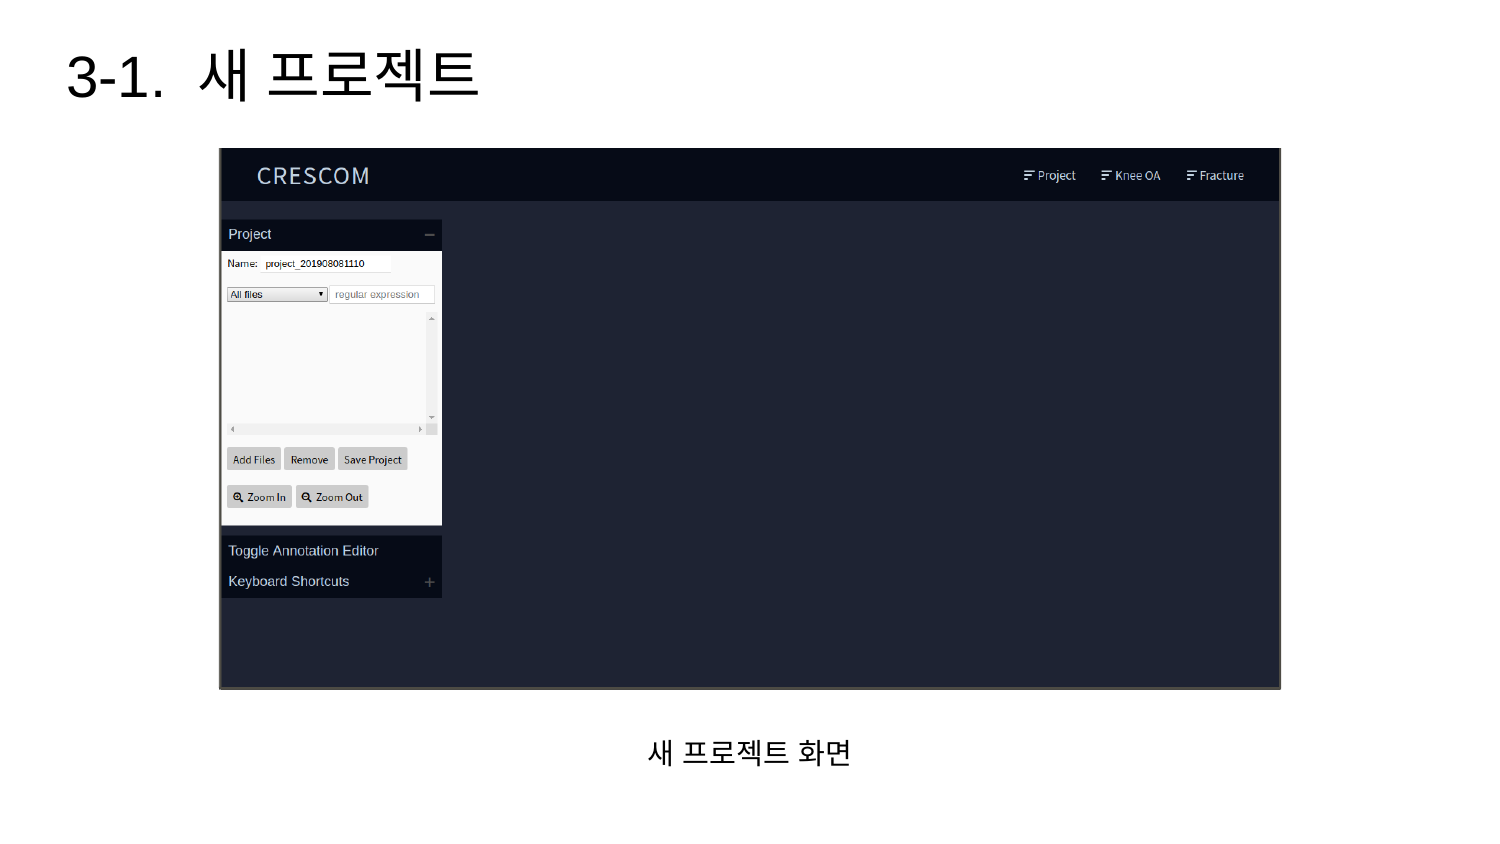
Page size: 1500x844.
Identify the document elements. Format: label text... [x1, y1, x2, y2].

text_box 새 프로젝트 화면 [414, 720, 1086, 794]
picture [218, 148, 1282, 690]
title 3-1. 새 프로젝트 [51, 24, 1449, 119]
